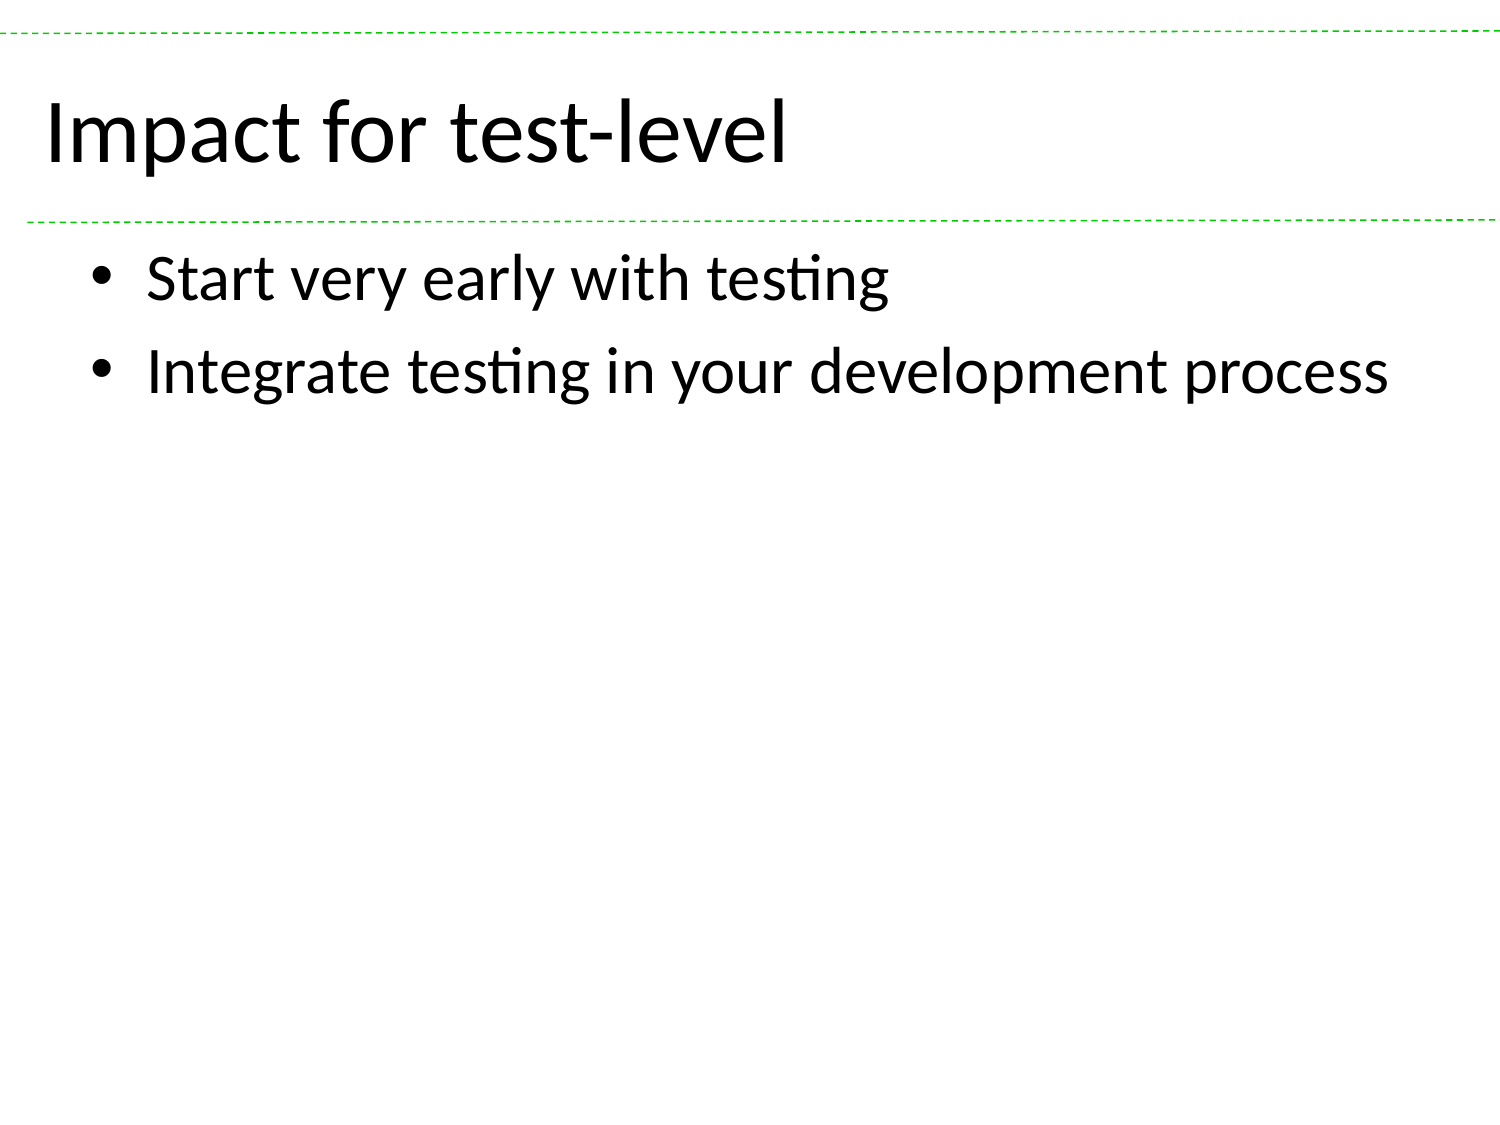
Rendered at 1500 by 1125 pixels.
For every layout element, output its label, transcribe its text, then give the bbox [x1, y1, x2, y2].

list Start very early with testing Integrate testing in your development process [75, 226, 1425, 445]
title Impact for test-level [29, 32, 1483, 220]
